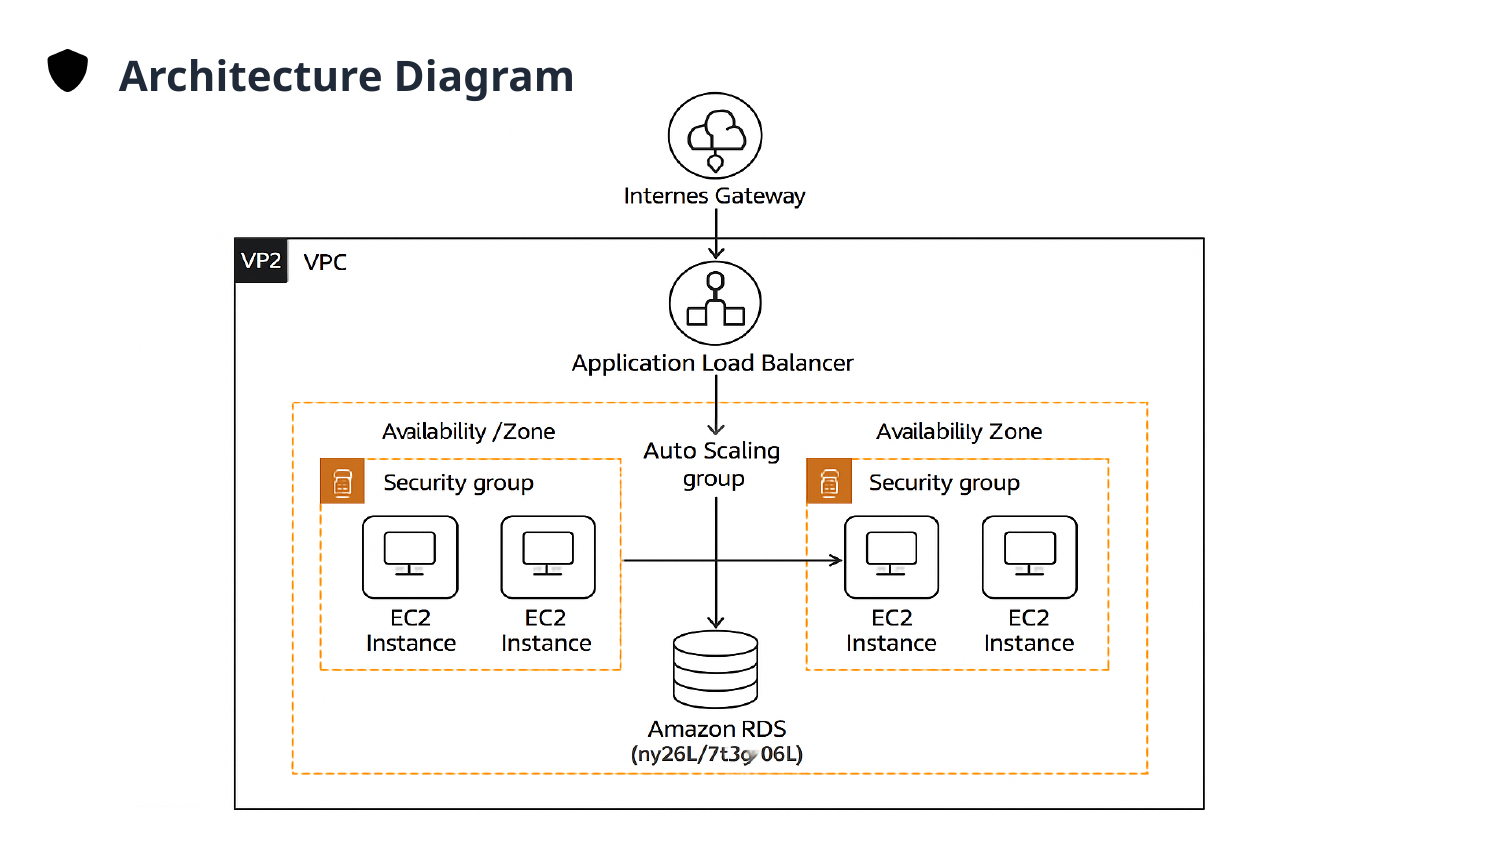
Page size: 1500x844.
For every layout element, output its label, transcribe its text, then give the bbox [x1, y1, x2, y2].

picture [46, 49, 89, 92]
text_box Architecture Diagram [107, 49, 688, 151]
picture [117, 81, 1325, 825]
